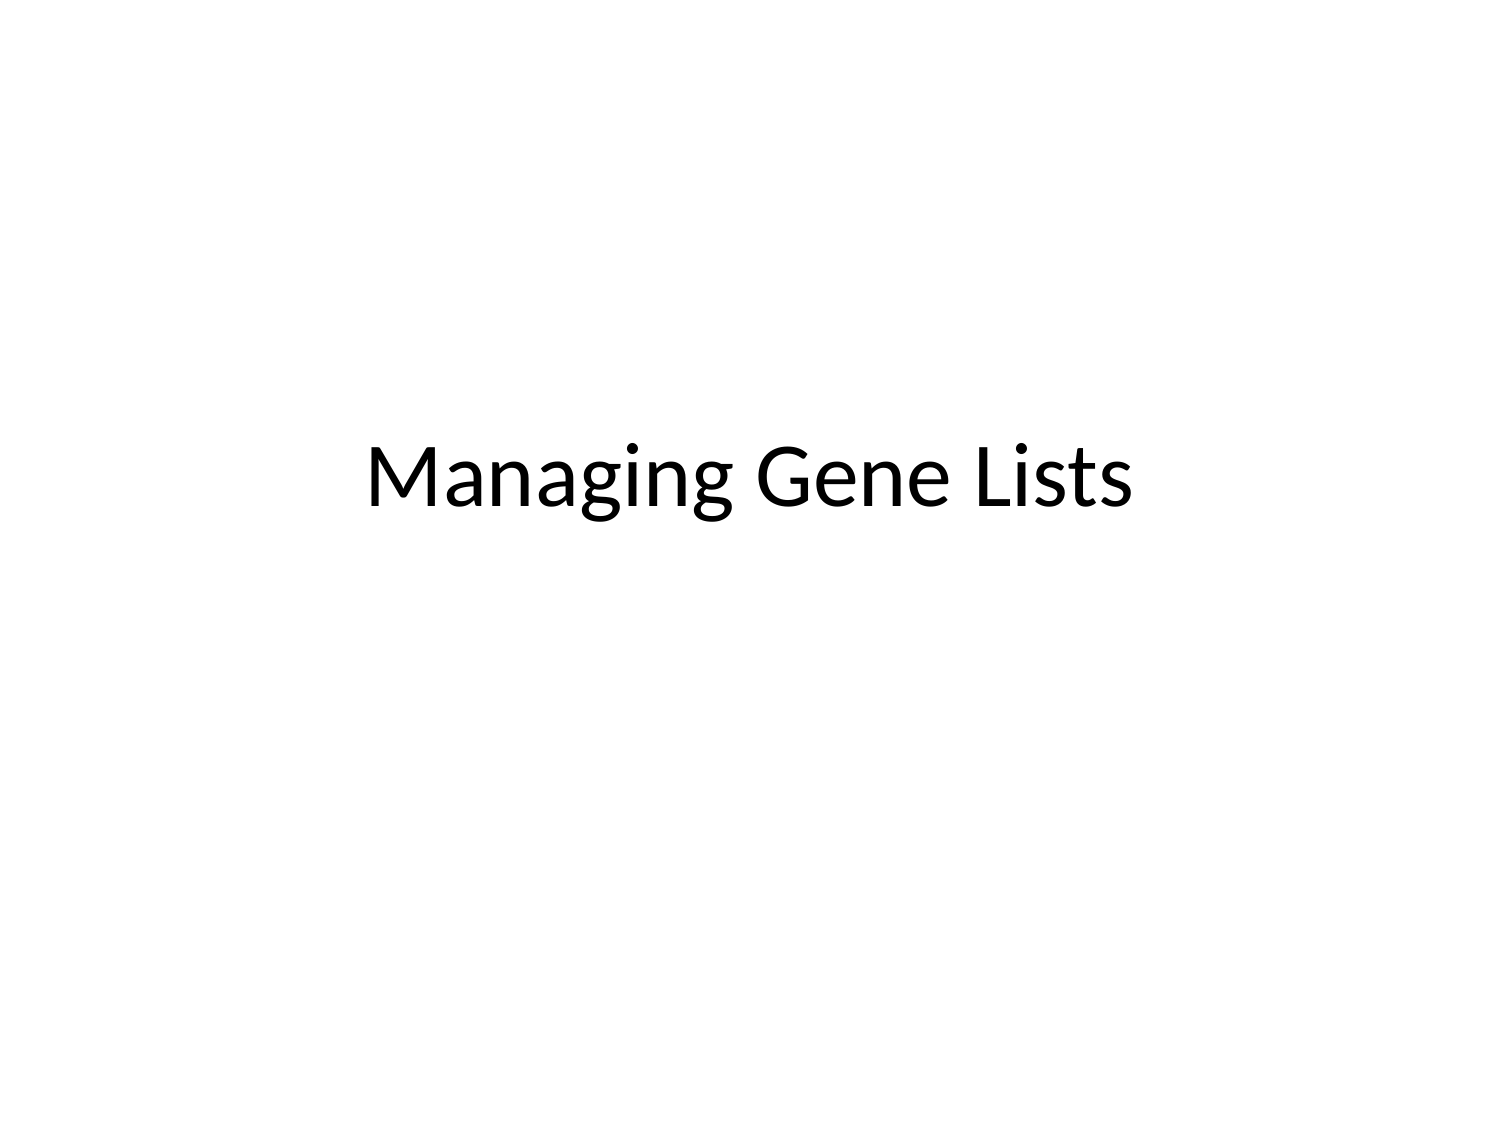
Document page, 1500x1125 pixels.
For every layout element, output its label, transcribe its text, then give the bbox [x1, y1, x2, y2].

title Managing Gene Lists [112, 349, 1388, 591]
